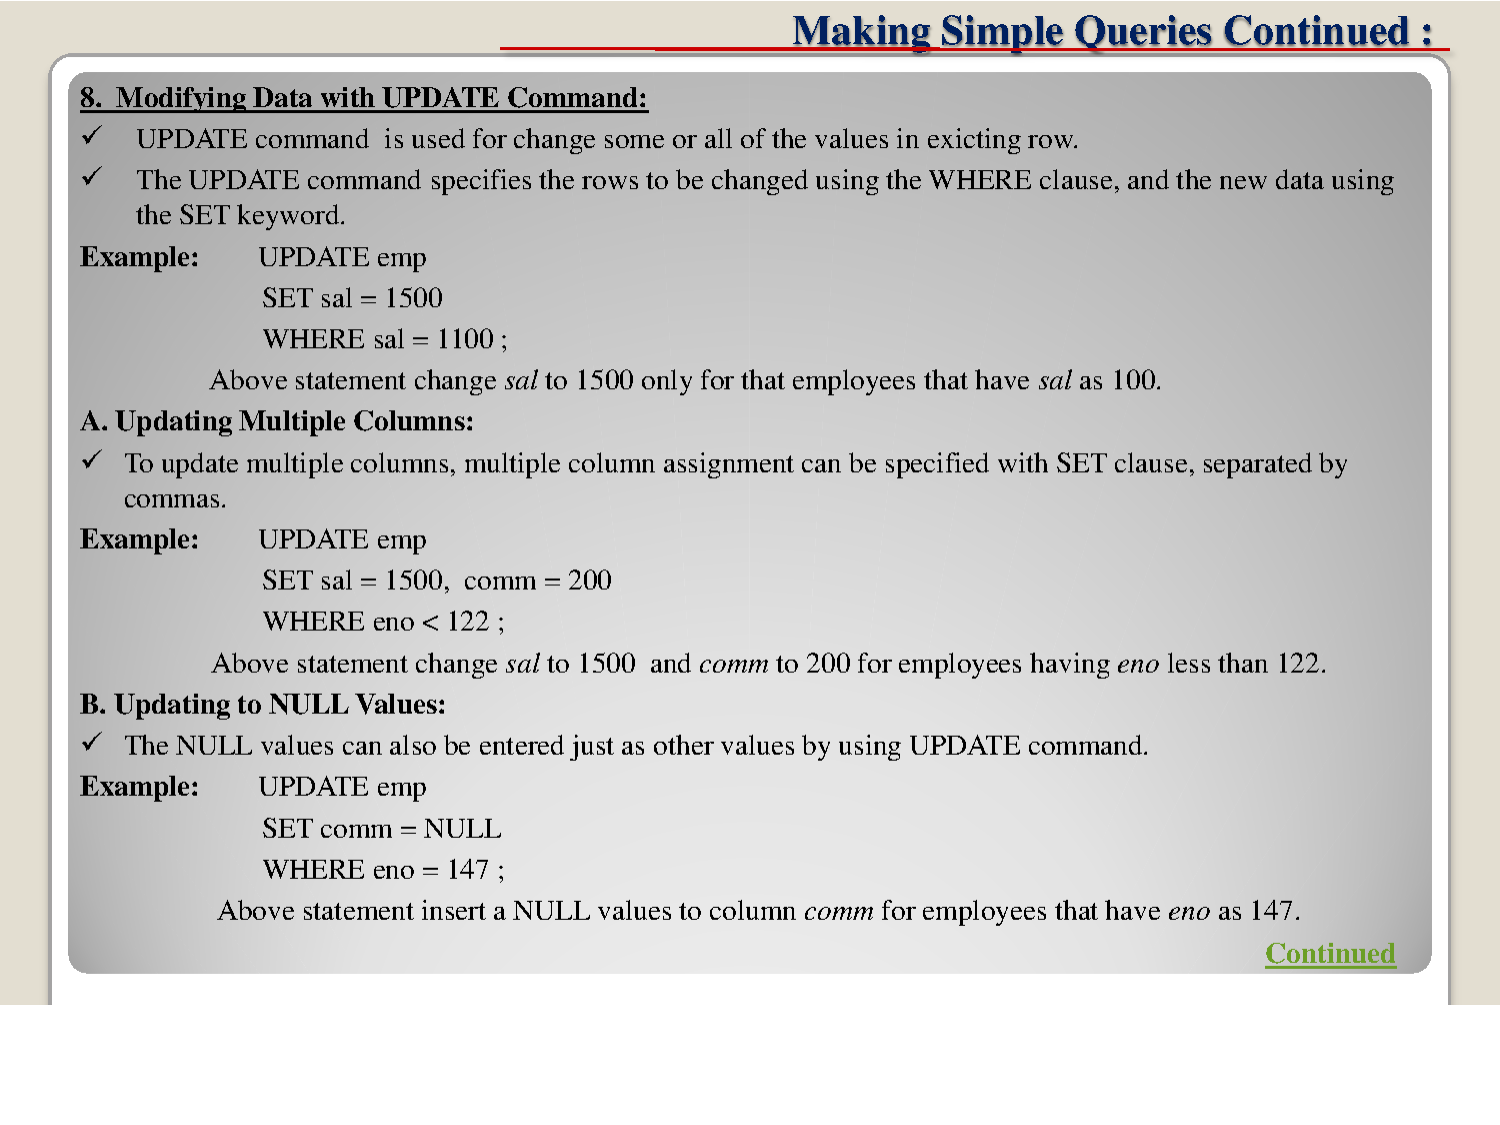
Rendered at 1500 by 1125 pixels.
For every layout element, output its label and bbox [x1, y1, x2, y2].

picture [0, 1, 1500, 1005]
